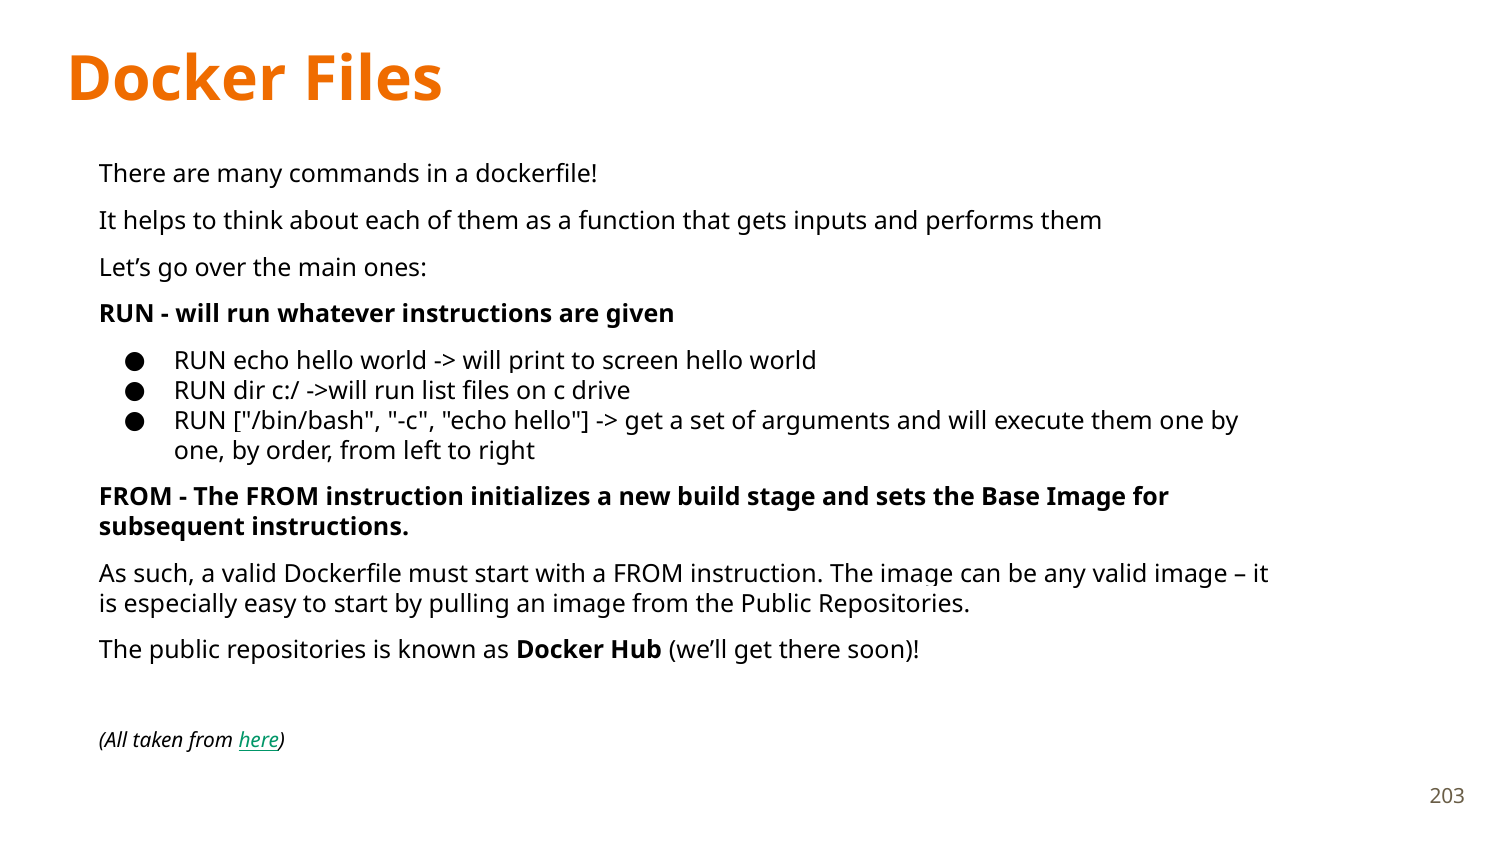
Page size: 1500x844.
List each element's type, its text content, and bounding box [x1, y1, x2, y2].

text_box There are many commands in a dockerfile! It helps to think about each of them as a function that gets inputs and performs them Let’s go over the main ones: RUN - will run whatever instructions are given RUN echo hello world -> will print to screen hello world RUN dir c:/ ->will run list files on c drive RUN ["/bin/bash", "-c", "echo hello"] -> get a set of arguments and will execute them one by one, by order, from left to right FROM - The FROM instruction initializes a new build stage and sets the Base Image for subsequent instructions. As such, a valid Dockerfile must start with a FROM instruction. The image can be any valid image – it is especially easy to start by pulling an image from the Public Repositories. The public repositories is known as Docker Hub (we’ll get there soon)! (All taken from here) [83, 143, 1287, 833]
title Docker Files [51, 23, 1425, 166]
slide_number 203 [1389, 764, 1480, 830]
